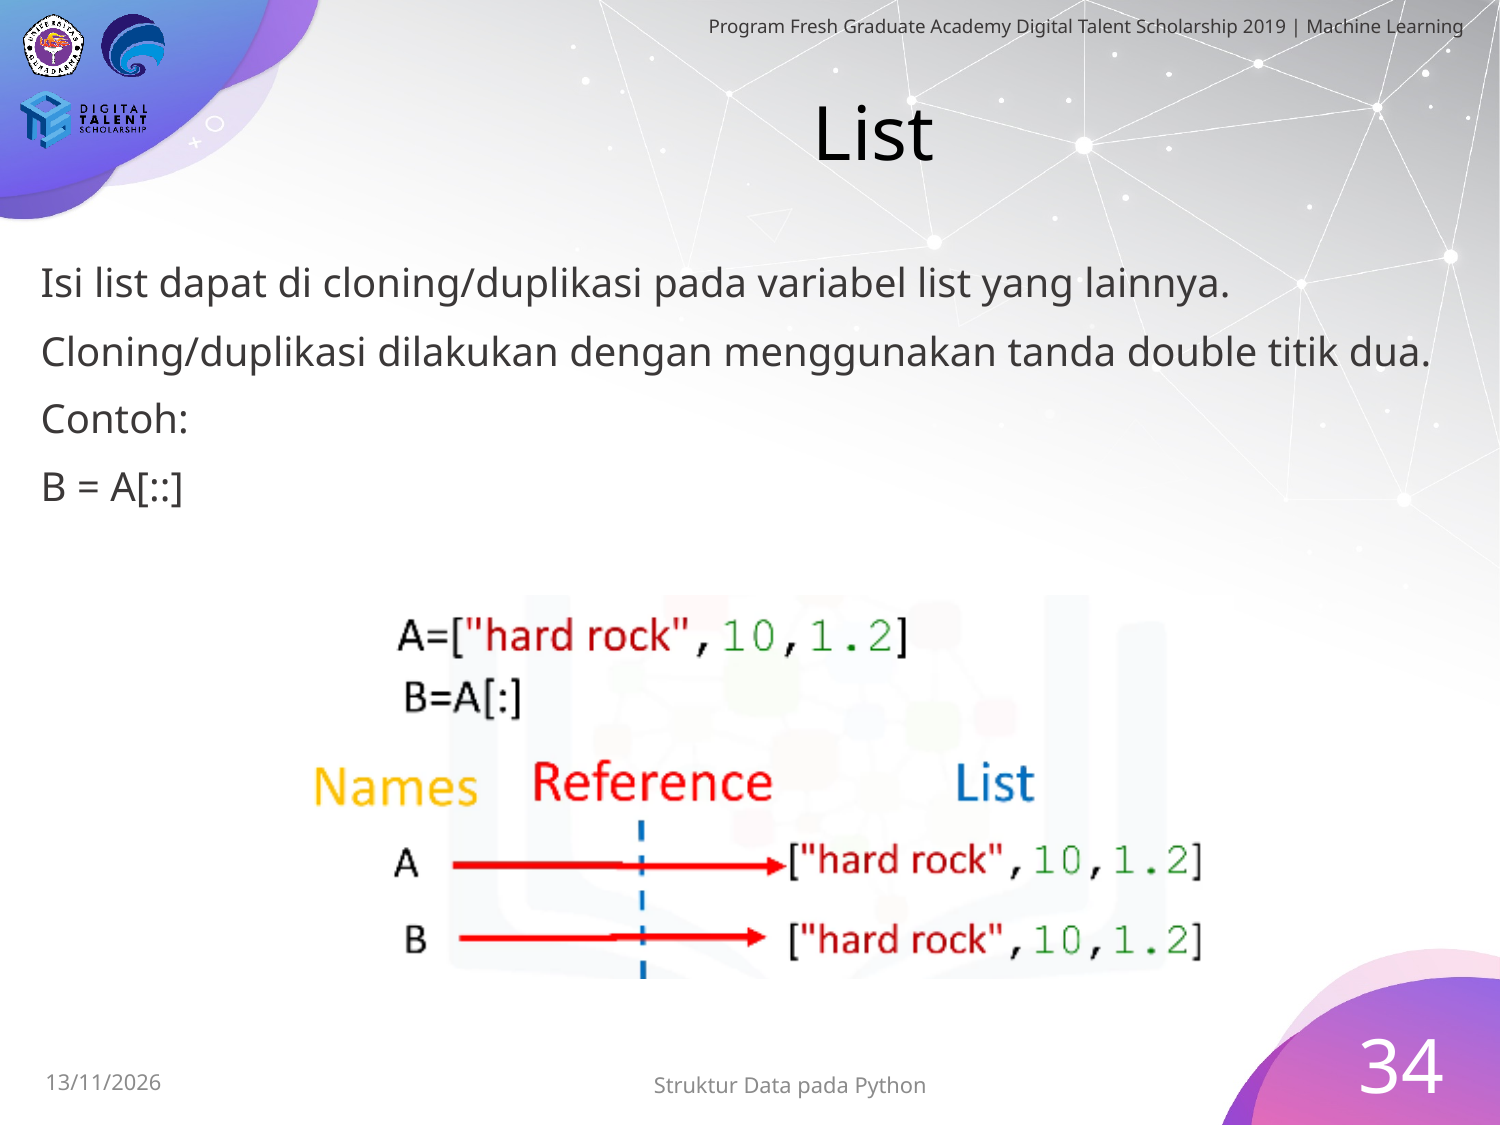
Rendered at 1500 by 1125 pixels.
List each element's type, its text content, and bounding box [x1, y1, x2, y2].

text_box Isi list dapat di cloning/duplikasi pada variabel list yang lainnya. Cloning/duplikasi dilakukan dengan menggunakan tanda double titik dua. Contoh: B = A[::] [25, 230, 1472, 538]
title List [271, 66, 1477, 207]
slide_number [30, 1053, 272, 1114]
picture [0, 0, 1500, 1125]
slide_number 34 [1327, 1025, 1477, 1115]
footer Struktur Data pada Python [386, 1055, 1195, 1114]
